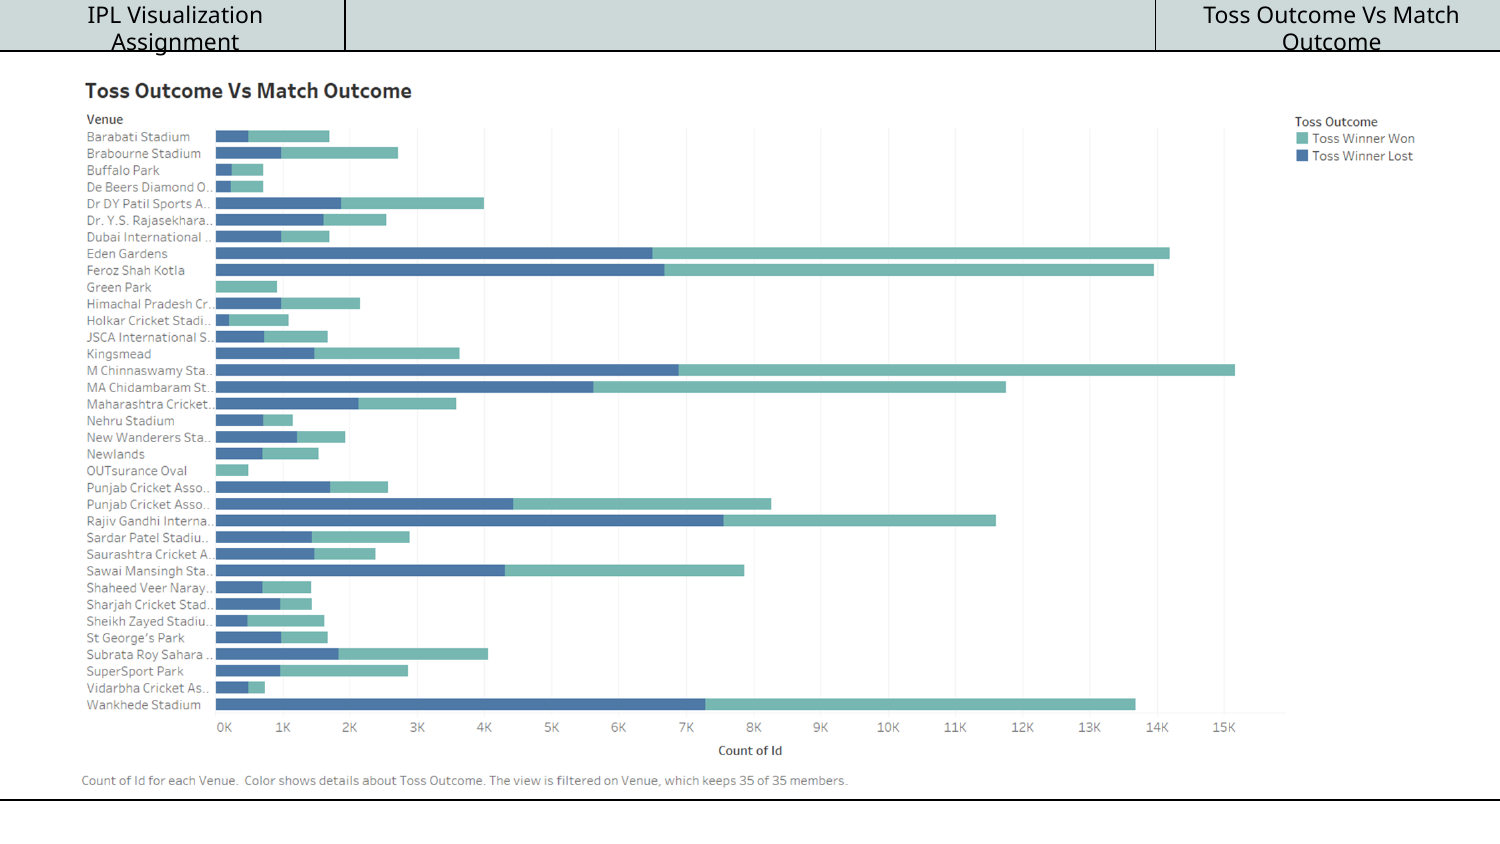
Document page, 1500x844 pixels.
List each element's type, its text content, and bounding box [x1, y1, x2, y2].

text_box IPL Visualization Assignment [13, 10, 338, 46]
picture [81, 70, 1419, 790]
text_box Toss Outcome Vs Match Outcome [1151, 10, 1500, 46]
